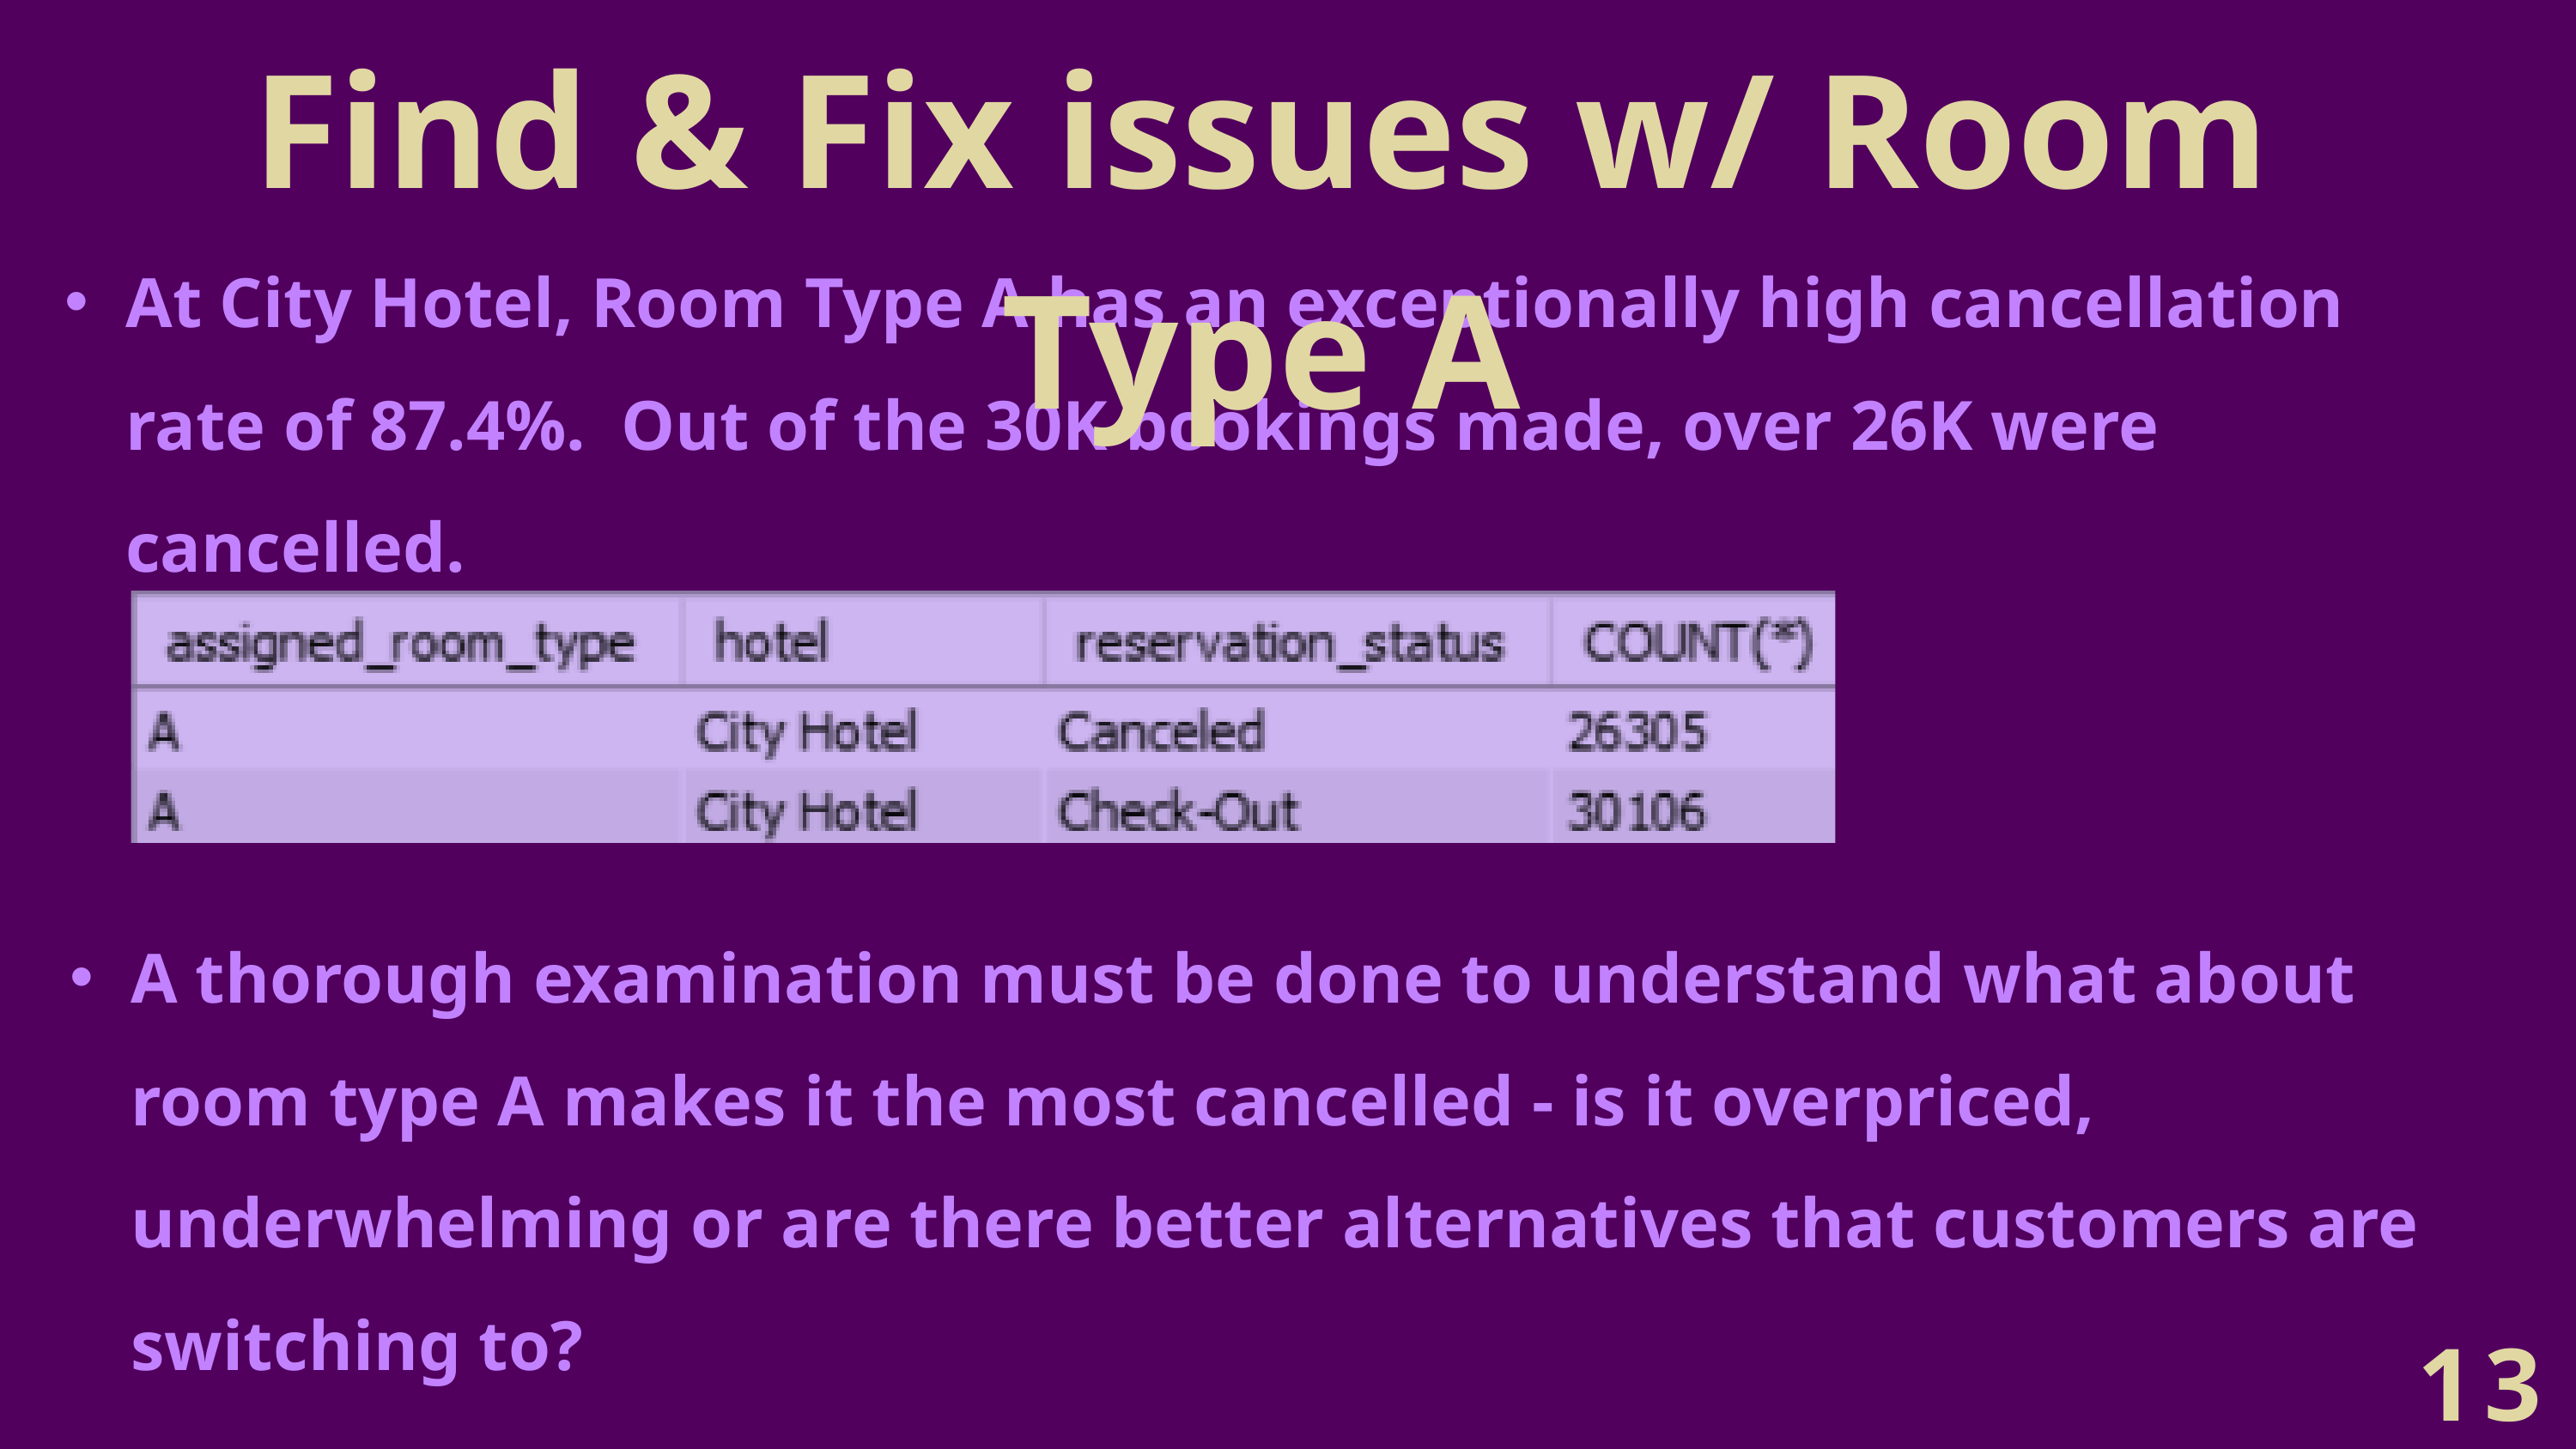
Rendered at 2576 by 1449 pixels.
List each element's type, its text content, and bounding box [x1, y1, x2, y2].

text_box A thorough examination must be done to understand what about room type A makes it the most cancelled - is it overpriced, underwhelming or are there better alternatives that customers are switching to? [0, 888, 2490, 1391]
text_box At City Hotel, Room Type A has an exceptionally high cancellation rate of 87.4%. Out of the 30K bookings made, over 26K were cancelled. [3, 219, 2463, 831]
text_box Find & Fix issues w/ Room Type A [75, 0, 2448, 441]
text_box [131, 591, 1836, 843]
text_box 13 [2388, 1321, 2573, 1442]
